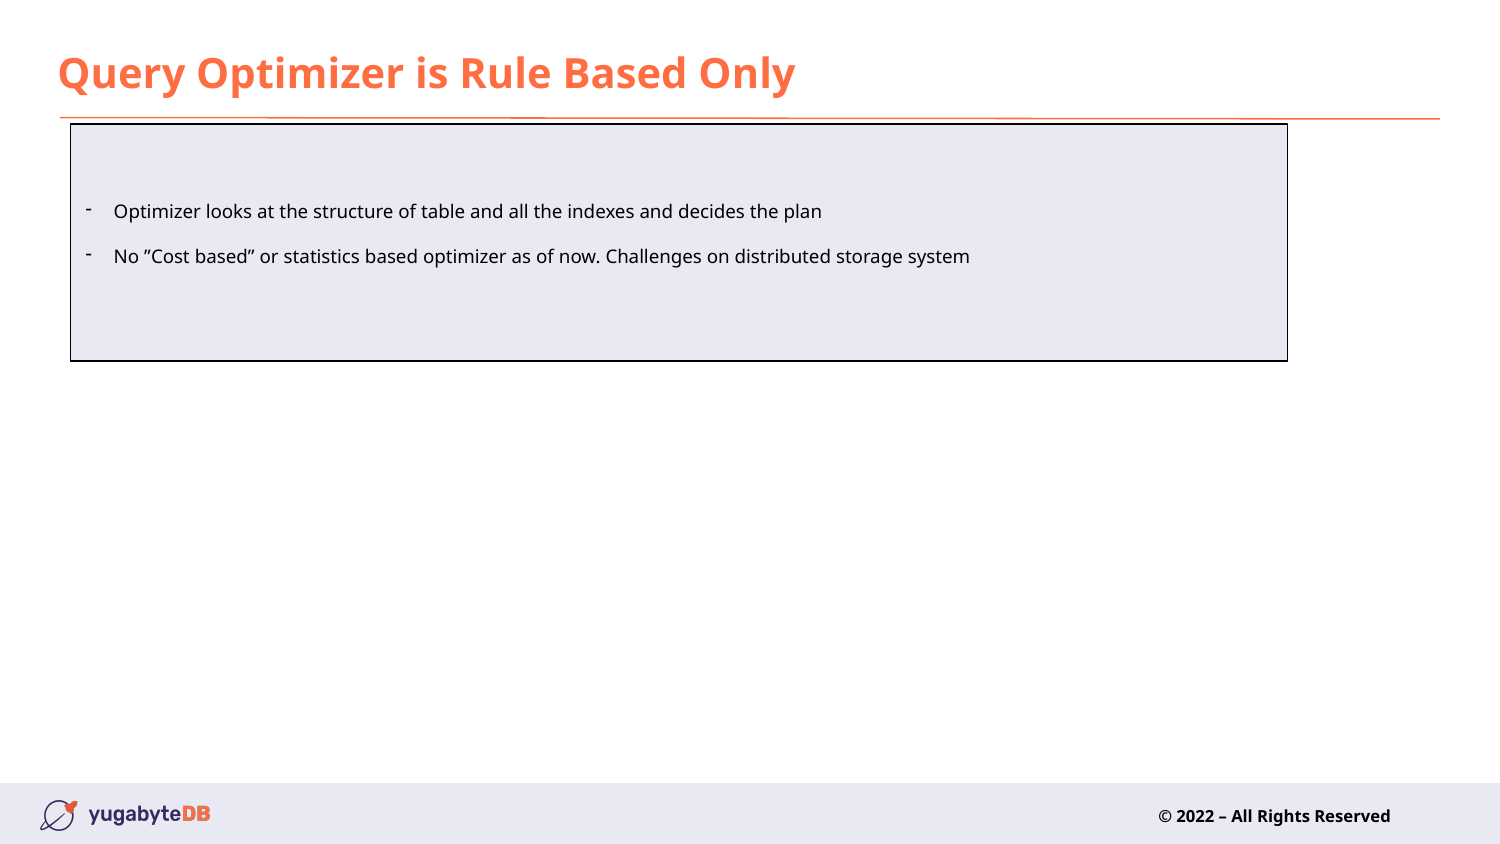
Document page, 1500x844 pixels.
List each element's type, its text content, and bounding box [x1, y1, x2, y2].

text_box Optimizer looks at the structure of table and all the indexes and decides the plan No ”Cost based” or statistics based optimizer as of now. Challenges on distributed storage system [70, 124, 1288, 361]
picture [40, 800, 212, 831]
title Query Optimizer is Rule Based Only [42, 31, 1458, 110]
